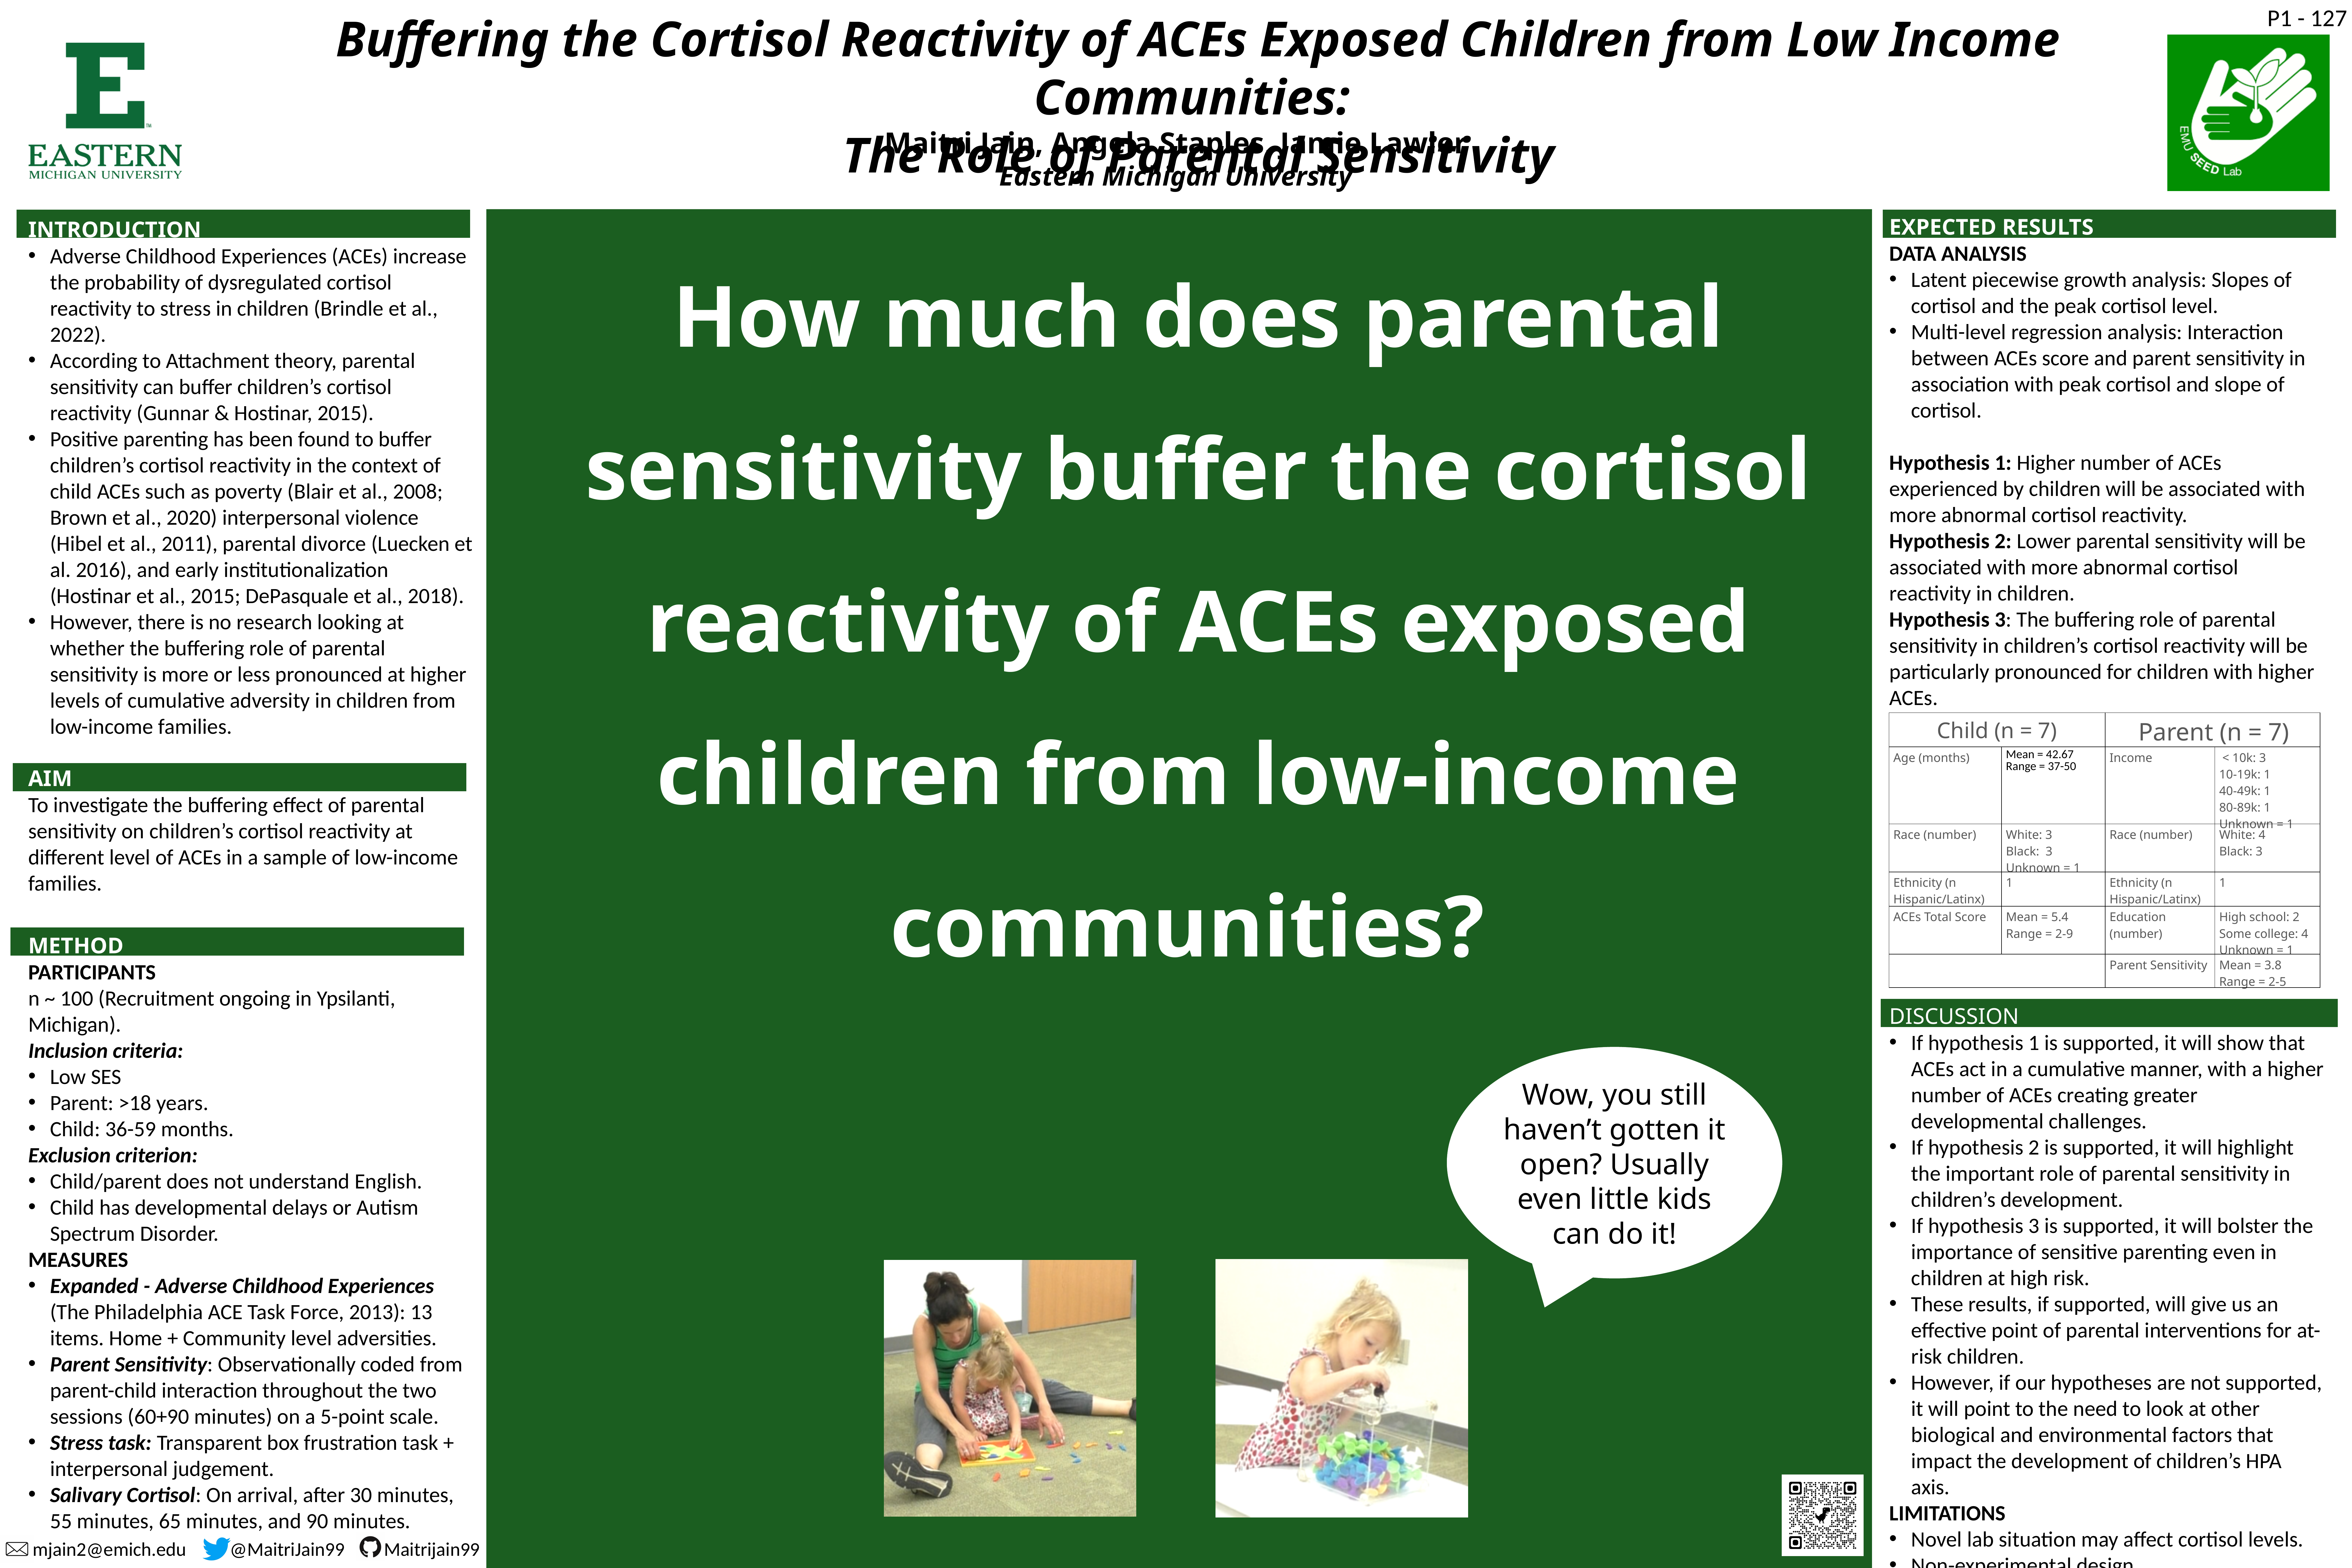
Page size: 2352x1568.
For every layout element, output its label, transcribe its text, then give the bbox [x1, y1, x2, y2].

table_cell Mean = 5.4 Range = 2-9 [2002, 907, 2105, 954]
picture [2167, 35, 2330, 191]
title How much does parental sensitivity buffer the cortisol reactivity of ACEs exposed children from low-income communities? [580, 209, 1817, 804]
text_box Maitri Jain, Angela Staples, Jamie Lawler Eastern Michigan University [826, 184, 1526, 193]
table_cell Race (number) [1889, 824, 2001, 872]
text_box [1883, 210, 1885, 238]
table_cell Ethnicity (n Hispanic/Latinx) [1889, 872, 2001, 906]
table_cell White: 4 Black: 3 [2215, 824, 2320, 872]
text_box [17, 210, 24, 238]
text_box EXPECTED RESULTS DATA ANALYSIS Latent piecewise growth analysis: Slopes of cortisol and the peak cortisol level. Multi-level regression analysis: Interaction between ACEs score and parent sensitivity in association with peak cortisol and slope of cortisol. Hypothesis 1: Higher number of ACEs experienced by children will be associated with more abnormal cortisol reactivity. Hypothesis 2: Lower parental sensitivity will be associated with more abnormal cortisol reactivity in children. Hypothesis 3: The buffering role of parental sensitivity in children’s cortisol reactivity will be particularly pronounced for children with higher ACEs. DISCUSSION If hypothesis 1 is supported, it will show that ACEs act in a cumulative manner, with a higher number of ACEs creating greater developmental challenges. If hypothesis 2 is supported, it will highlight the important role of parental sensitivity in children’s development. If hypothesis 3 is supported, it will bolster the importance of sensitive parenting even in children at high risk. These results, if supported, will give us an effective point of parental interventions for at-risk children. However, if our hypotheses are not supported, it will point to the need to look at other biological and environmental factors that impact the development of children’s HPA axis. LIMITATIONS Novel lab situation may affect cortisol levels. Non-experimental design. [1885, 185, 2330, 1568]
text_box P1 - 127 [2263, 0, 2352, 33]
text_box [2330, 999, 2338, 1027]
picture [356, 1532, 385, 1561]
text_box INTRODUCTION Adverse Childhood Experiences (ACEs) increase the probability of dysregulated cortisol reactivity to stress in children (Brindle et al., 2022). According to Attachment theory, parental sensitivity can buffer children’s cortisol reactivity (Gunnar & Hostinar, 2015). Positive parenting has been found to buffer children’s cortisol reactivity in the context of child ACEs such as poverty (Blair et al., 2008; Brown et al., 2020) interpersonal violence (Hibel et al., 2011), parental divorce (Luecken et al. 2016), and early institutionalization (Hostinar et al., 2015; DePasquale et al., 2018). However, there is no research looking at whether the buffering role of parental sensitivity is more or less pronounced at higher levels of cumulative adversity in children from low-income families. AIM To investigate the buffering effect of parental sensitivity on children’s cortisol reactivity at different level of ACEs in a sample of low-income families. METHOD PARTICIPANTS n ~ 100 (Recruitment ongoing in Ypsilanti, Michigan). Inclusion criteria: Low SES Parent: >18 years. Child: 36-59 months. Exclusion criterion: Child/parent does not understand English. Child has developmental delays or Autism Spectrum Disorder. MEASURES Expanded - Adverse Childhood Experiences (The Philadelphia ACE Task Force, 2013): 13 items. Home + Community level adversities. Parent Sensitivity: Observationally coded from parent-child interaction throughout the two sessions (60+90 minutes) on a 5-point scale. Stress task: Transparent box frustration task + interpersonal judgement. Salivary Cortisol: On arrival, after 30 minutes, 55 minutes, 65 minutes, and 90 minutes. [24, 208, 480, 1534]
text_box [2330, 210, 2336, 238]
picture [884, 1260, 1137, 1517]
text_box mjain2@emich.edu @MaitriJain99 Maitrijain99 [11, 1534, 1293, 1562]
table_cell Race (number) [2105, 824, 2215, 872]
picture [1782, 1475, 1864, 1556]
table_header Child (n = 7) [1889, 713, 2105, 747]
table_cell 1 [2215, 872, 2320, 906]
picture [212, 1537, 238, 1561]
table_cell Mean = 42.67 Range = 37-50 [2002, 747, 2105, 824]
text_box [13, 763, 24, 791]
picture [0, 1535, 34, 1563]
picture [196, 1537, 221, 1561]
text_box [1881, 999, 1885, 1027]
table_cell 1 [2002, 872, 2105, 906]
text_box Wow, you still haven’t gotten it open? Usually even little kids can do it! [1447, 1047, 1782, 1308]
table_header Parent (n = 7) [2105, 713, 2320, 747]
table_cell Education (number) [2105, 907, 2215, 954]
table_cell ACEs Total Score [1889, 907, 2001, 954]
text_box [10, 927, 24, 956]
text_box Buffering the Cortisol Reactivity of ACEs Exposed Children from Low Income Communities: The Role of Parental Sensitivity [227, 6, 2170, 184]
picture [1215, 1259, 1468, 1517]
table_cell [1889, 954, 2105, 987]
table_cell Mean = 3.8 Range = 2-5 [2215, 954, 2320, 987]
table_cell White: 3 Black: 3 Unknown = 1 [2002, 824, 2105, 872]
picture [24, 35, 186, 191]
table_cell Income [2105, 747, 2215, 824]
table_cell High school: 2 Some college: 4 Unknown = 1 [2215, 907, 2320, 954]
text_box [486, 209, 1872, 1568]
table_cell Parent Sensitivity [2105, 954, 2215, 987]
table_cell < 10k: 3 10-19k: 1 40-49k: 1 80-89k: 1 Unknown = 1 [2215, 747, 2320, 824]
table_cell Ethnicity (n Hispanic/Latinx) [2105, 872, 2215, 906]
table_cell Age (months) [1889, 747, 2001, 824]
